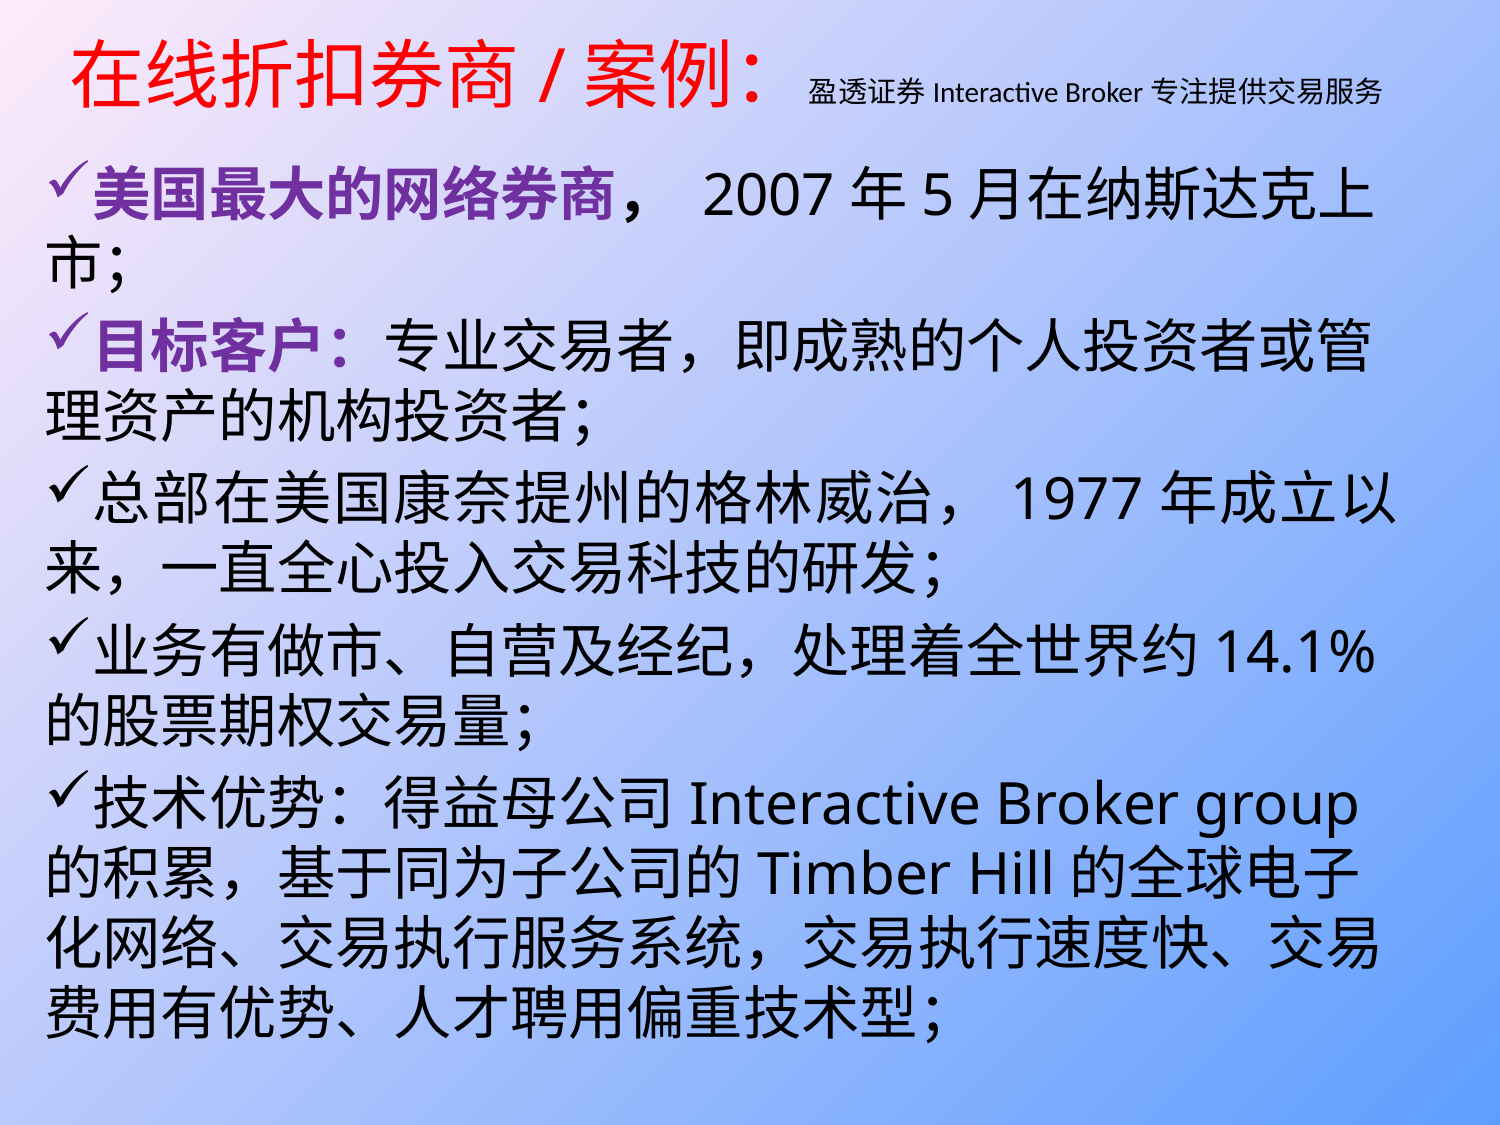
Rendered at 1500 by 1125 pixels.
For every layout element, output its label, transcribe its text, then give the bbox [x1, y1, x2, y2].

title 在线折扣券商/案例：盈透证券Interactive Broker专注提供交易服务 [29, 2, 1425, 144]
list 美国最大的网络券商， 2007年5月在纳斯达克上市； 目标客户：专业交易者，即成熟的个人投资者或管理资产的机构投资者； 总部在美国康奈提州的格林威治，1977年成立以来，一直全心投入交易科技的研发； 业务有做市、自营及经纪，处理着全世界约14.1%的股票期权交易量； 技术优势：得益母公司Interactive Broker group的积累，基于同为子公司的Timber Hill的全球电子化网络、交易执行服务系统，交易执行速度快、交易费用有优势、人才聘用偏重技术型； [29, 149, 1414, 1019]
